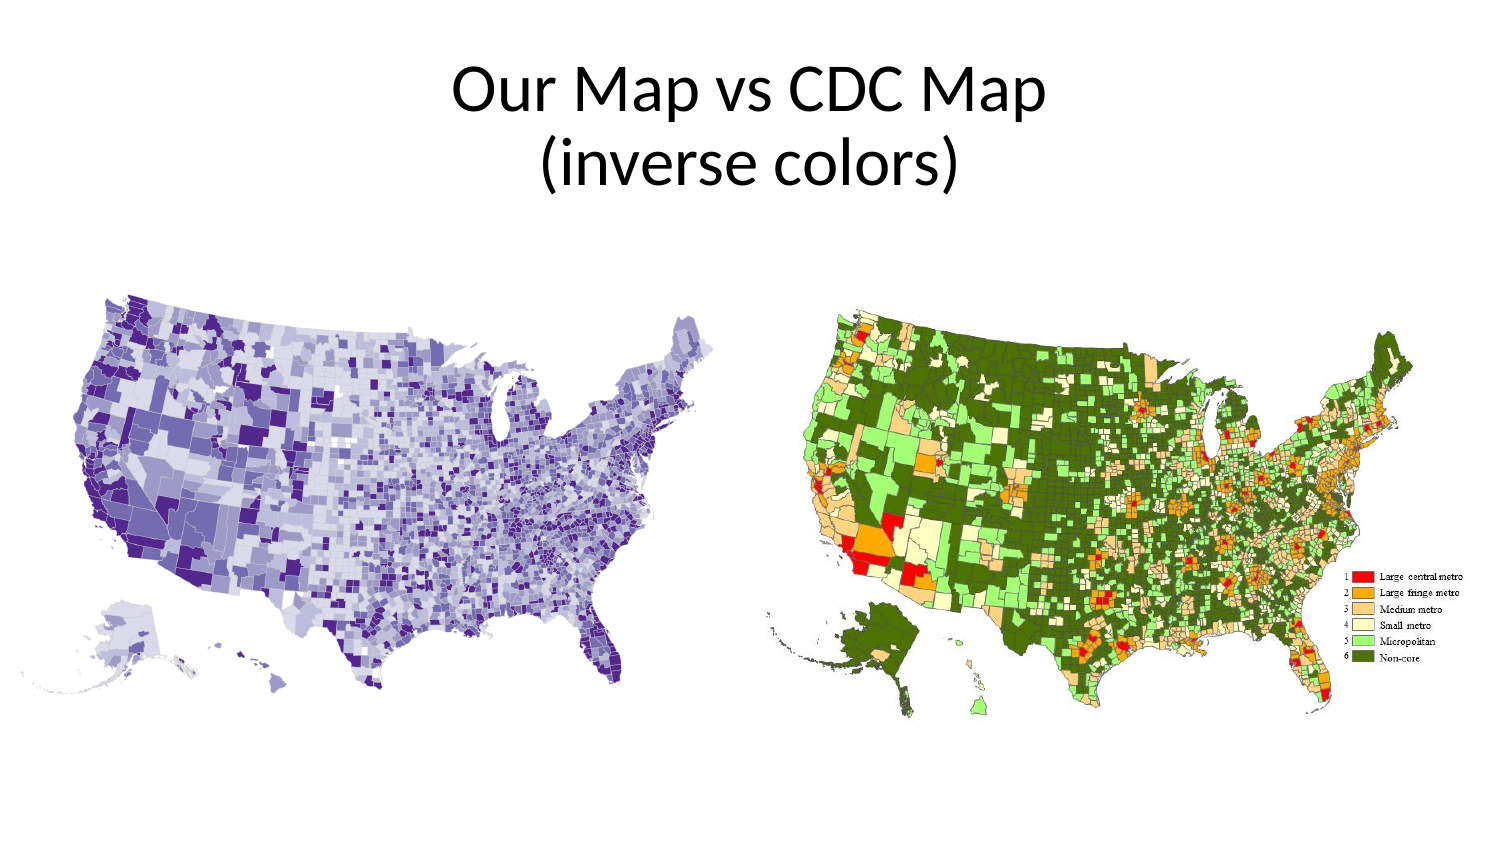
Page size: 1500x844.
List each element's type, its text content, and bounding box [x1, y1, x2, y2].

picture [0, 222, 1491, 800]
title Our Map vs CDC Map (inverse colors) [103, 44, 1397, 208]
